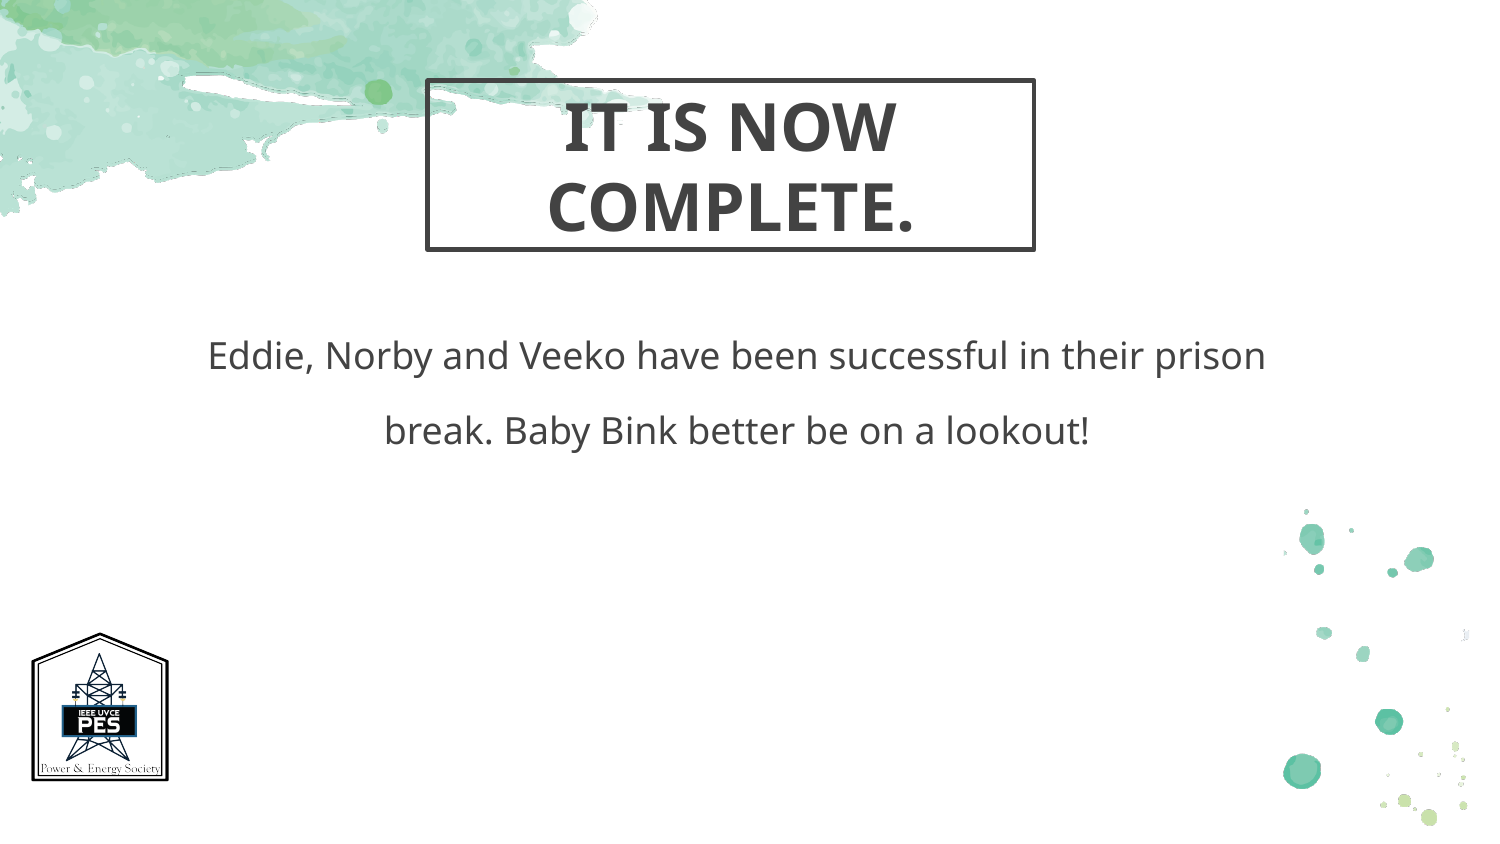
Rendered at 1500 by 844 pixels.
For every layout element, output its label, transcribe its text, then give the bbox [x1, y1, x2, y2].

title IT IS NOW COMPLETE. [425, 78, 1036, 252]
picture [0, 0, 1500, 844]
subtitle Eddie, Norby and Veeko have been successful in their prison break. Baby Bink better be on a lookout! [143, 287, 1314, 660]
